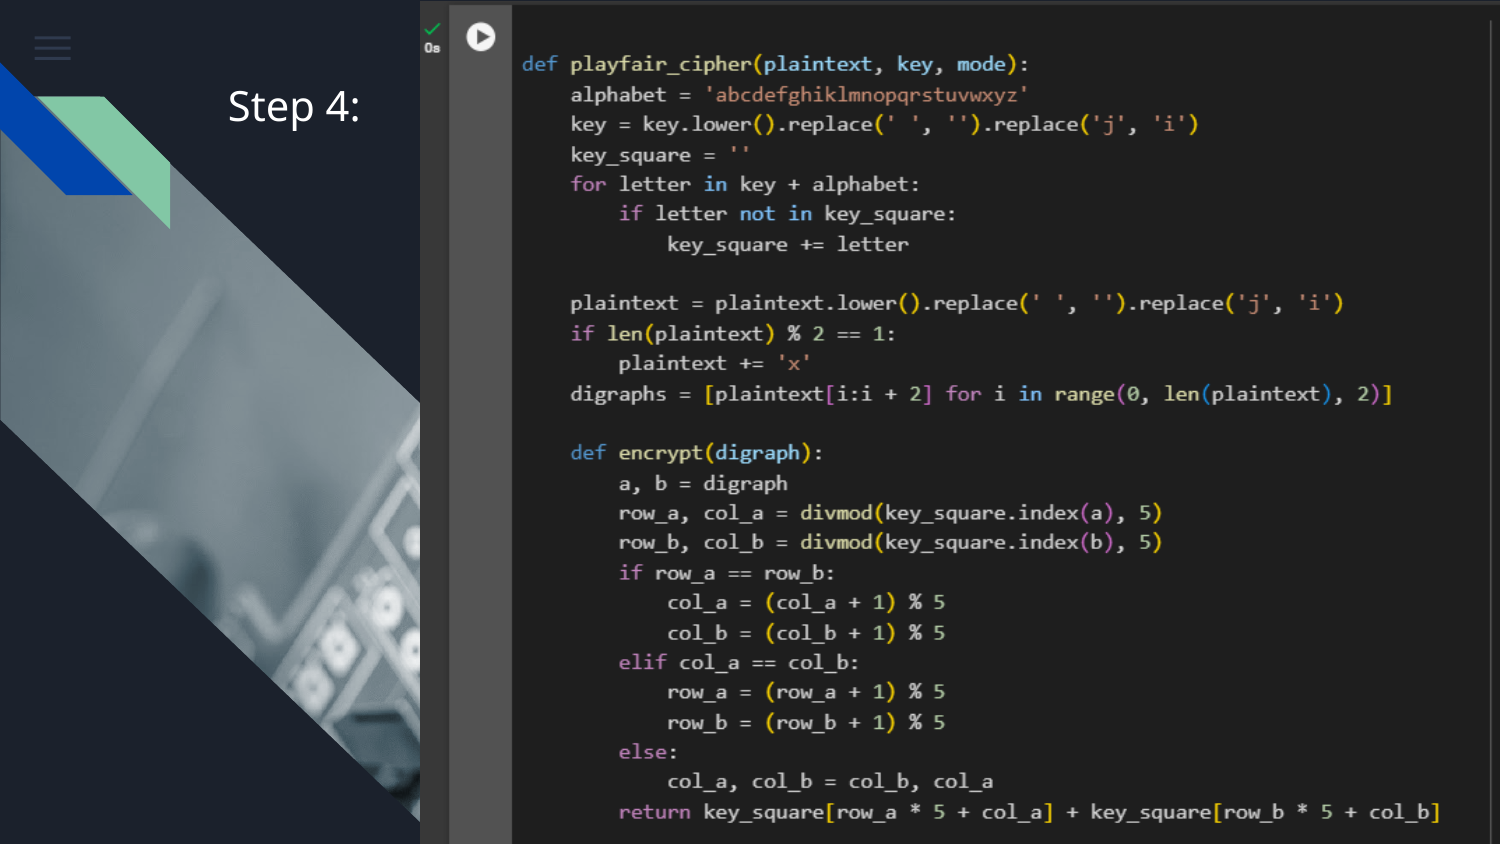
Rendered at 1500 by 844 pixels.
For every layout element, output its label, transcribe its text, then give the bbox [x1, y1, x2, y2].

title Step 4: [212, 64, 414, 215]
picture [0, 0, 1500, 844]
